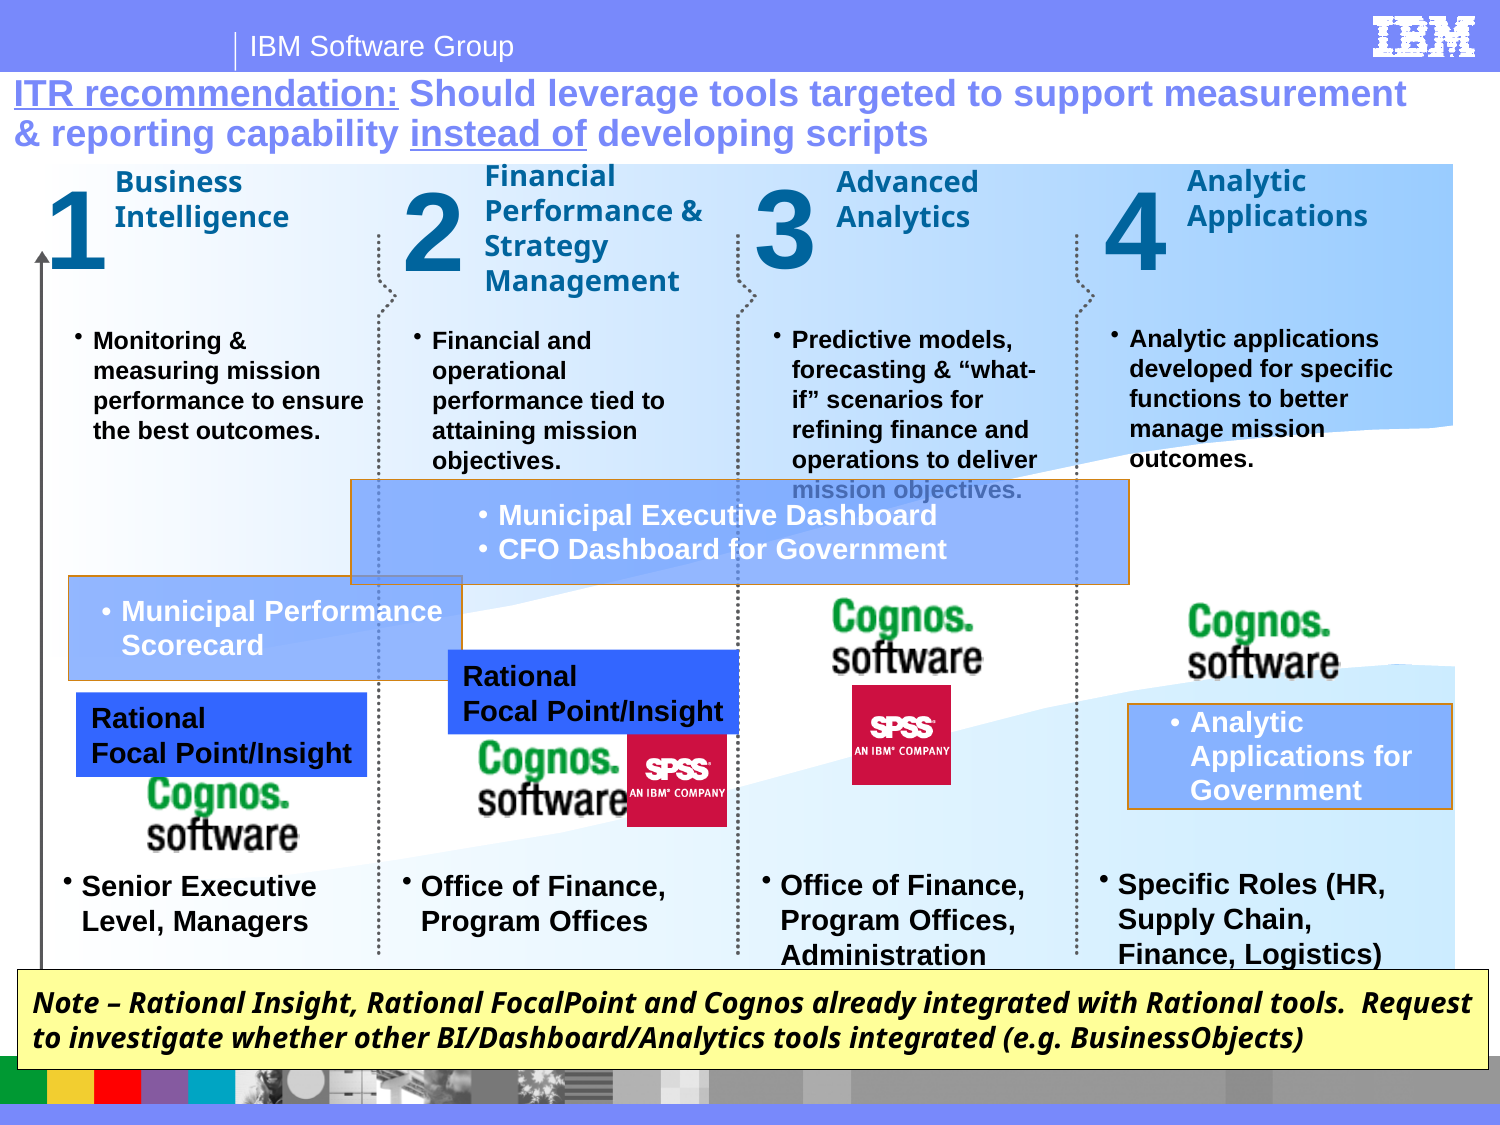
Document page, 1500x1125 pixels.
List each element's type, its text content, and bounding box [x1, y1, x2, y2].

text_box Note – Rational Insight, Rational FocalPoint and Cognos already integrated with Rational tools. Request to investigate whether other BI/Dashboard/Analytics tools integrated (e.g. BusinessObjects) [17, 969, 1489, 1070]
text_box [29, 148, 1461, 1024]
picture [0, 1056, 1500, 1104]
picture [1188, 602, 1341, 681]
picture [147, 774, 300, 854]
picture [852, 685, 952, 785]
picture [478, 727, 727, 827]
title ITR recommendation: Should leverage tools targeted to support measurement & reporting capability instead of developing scripts [0, 66, 1424, 163]
picture [831, 597, 984, 677]
